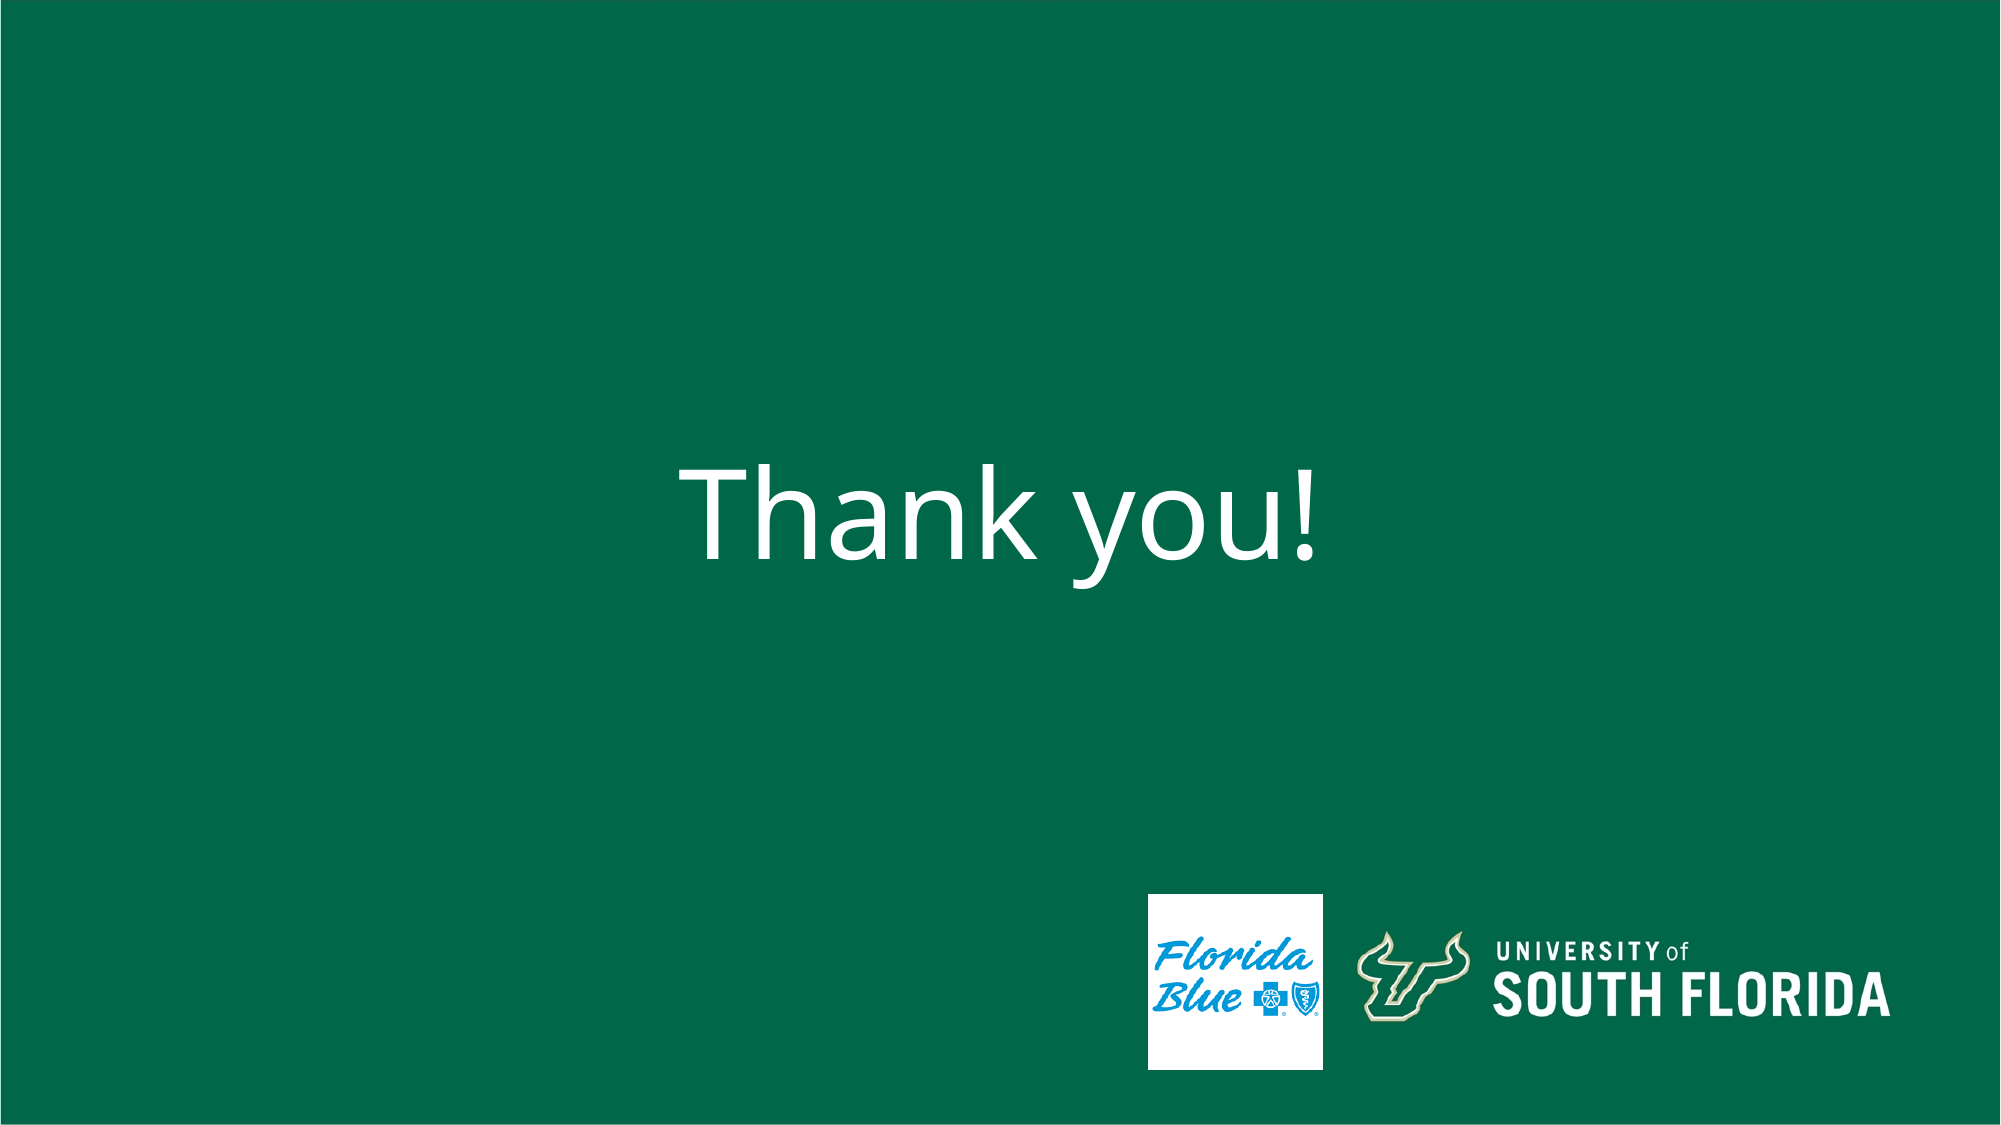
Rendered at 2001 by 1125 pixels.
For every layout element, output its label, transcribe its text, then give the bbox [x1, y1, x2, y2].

picture [0, 0, 2001, 1125]
title Thank you! [138, 263, 1864, 595]
